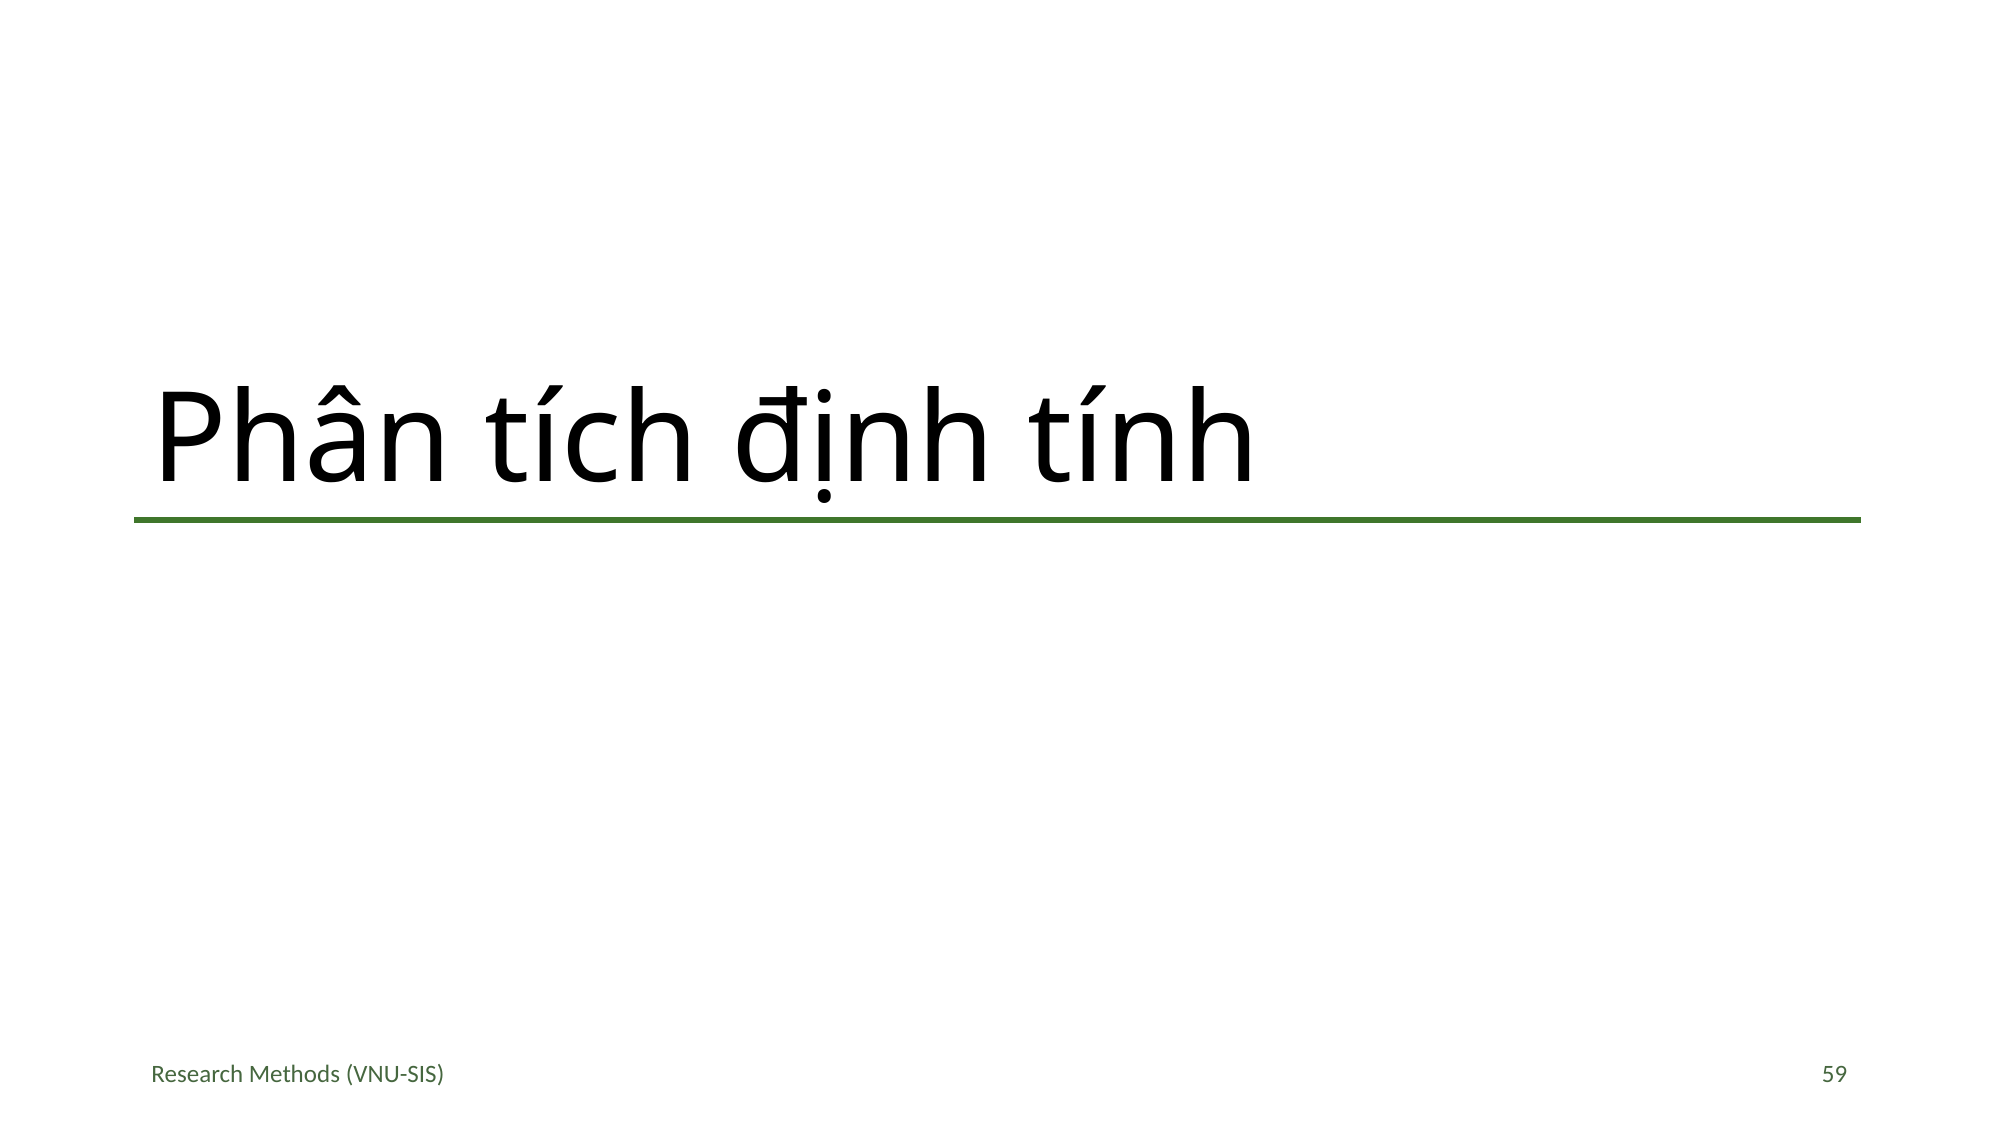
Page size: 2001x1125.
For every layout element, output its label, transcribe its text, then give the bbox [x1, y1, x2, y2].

title Phân tích định tính [136, 280, 1862, 516]
slide_number 59 [1412, 1042, 1863, 1103]
footer Research Methods (VNU-SIS) [136, 1042, 510, 1103]
